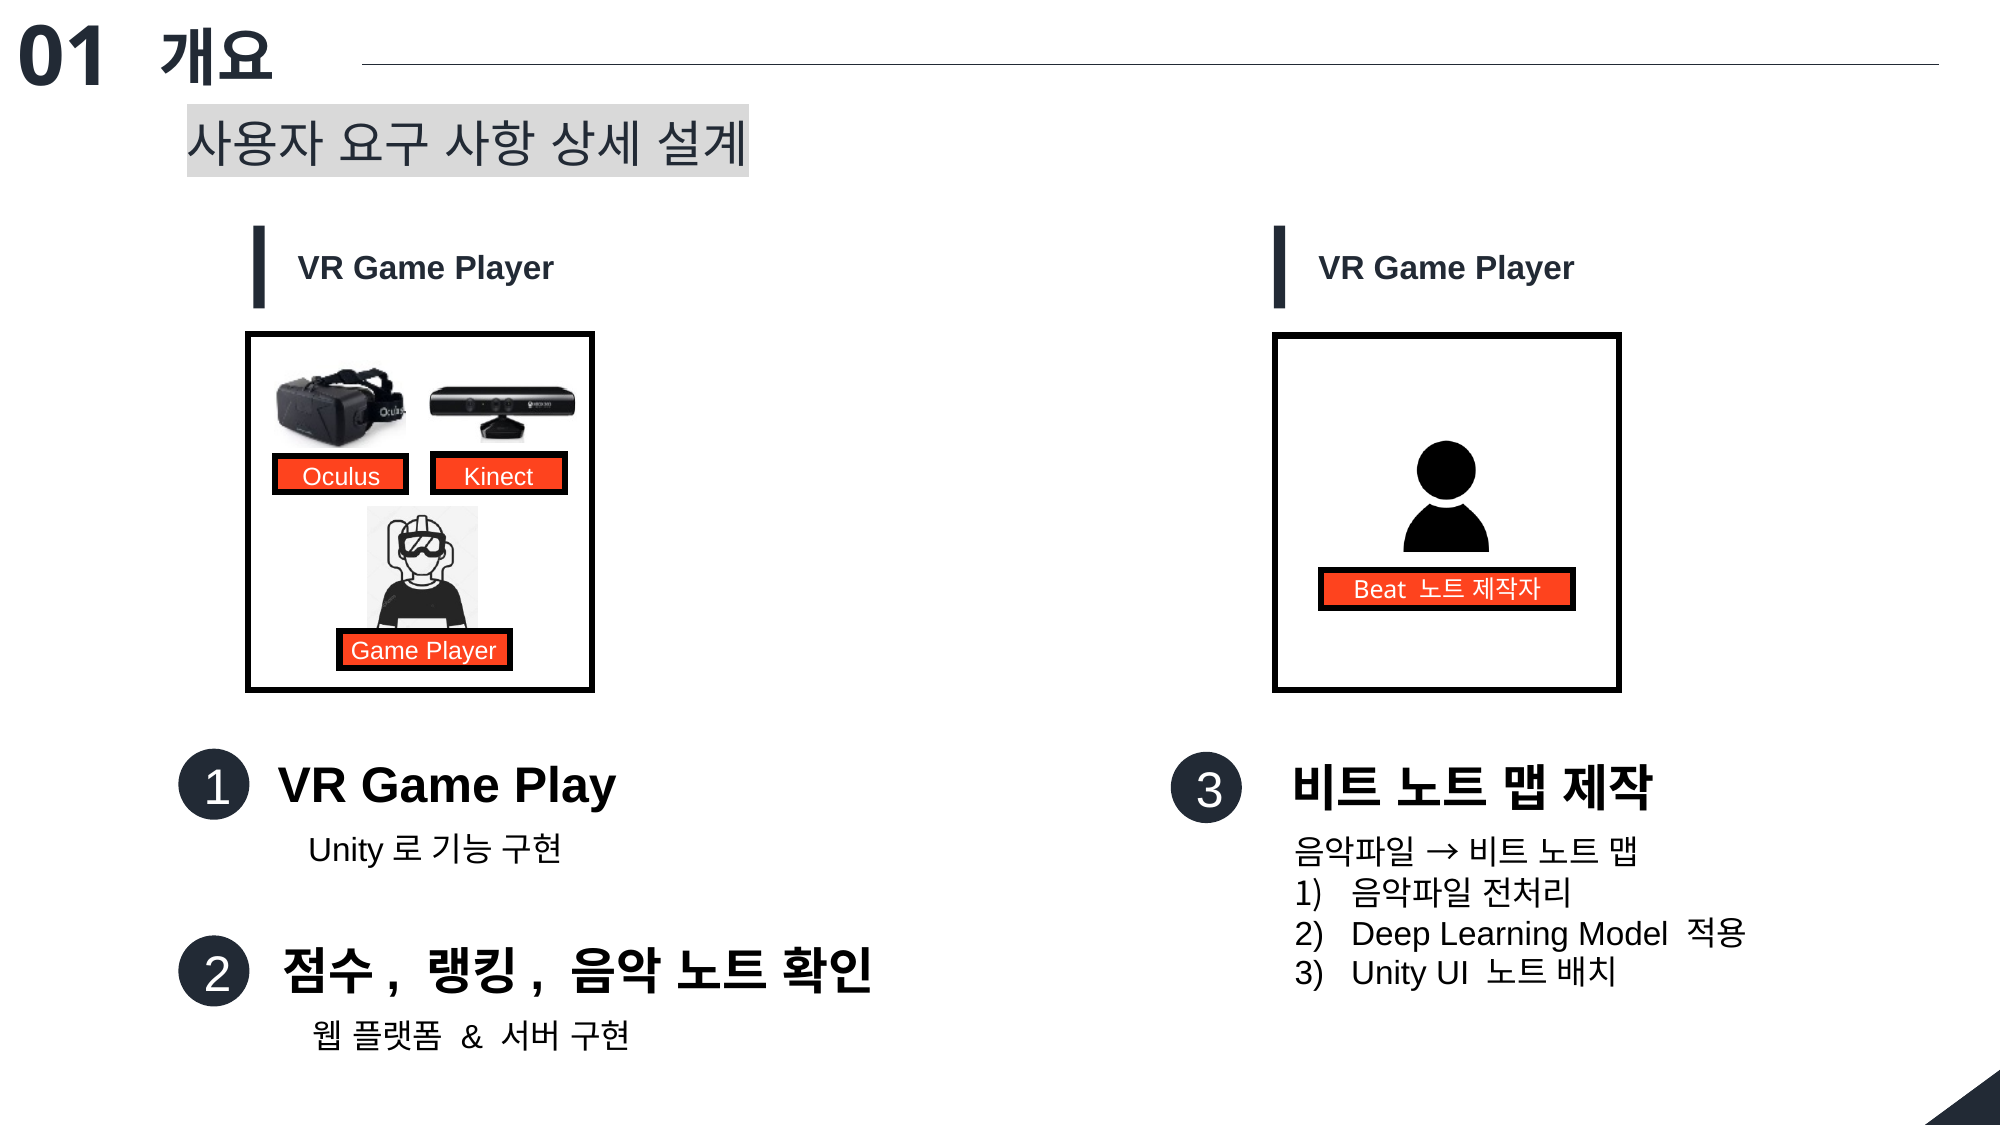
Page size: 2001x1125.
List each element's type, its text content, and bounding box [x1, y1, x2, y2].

text_box VR Game Play [262, 745, 632, 820]
picture [1377, 429, 1515, 567]
text_box Beat 노트 제작자 [1312, 566, 1583, 612]
text_box 2 [177, 934, 251, 1008]
text_box VR Game Player [282, 239, 581, 294]
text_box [433, 452, 565, 499]
text_box [1274, 334, 1620, 691]
text_box 1 [177, 747, 251, 821]
text_box 웹 플랫폼 & 서버 구현 [297, 1007, 647, 1063]
text_box VR Game Player [1303, 239, 1602, 294]
text_box 사용자 요구 사항 상세 설계 [171, 104, 764, 180]
text_box [252, 225, 266, 309]
picture [428, 372, 577, 443]
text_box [274, 452, 407, 499]
text_box 개요 [145, 10, 290, 101]
text_box 비트 노트 맵 제작 [1276, 748, 1670, 824]
text_box [247, 333, 593, 691]
text_box 점수, 랭킹, 음악 노트 확인 [267, 931, 890, 1007]
text_box 음악파일 → 비트 노트 맵 음악파일 전처리 Deep Learning Model 적용 Unity UI 노트 배치 [1279, 824, 1763, 999]
text_box 3 [1169, 750, 1243, 825]
text_box Game Player [331, 627, 517, 672]
picture [367, 506, 478, 633]
text_box [1273, 225, 1286, 309]
text_box 01 [2, 0, 194, 110]
picture [274, 360, 406, 448]
text_box Unity로 기능 구현 [293, 821, 579, 876]
